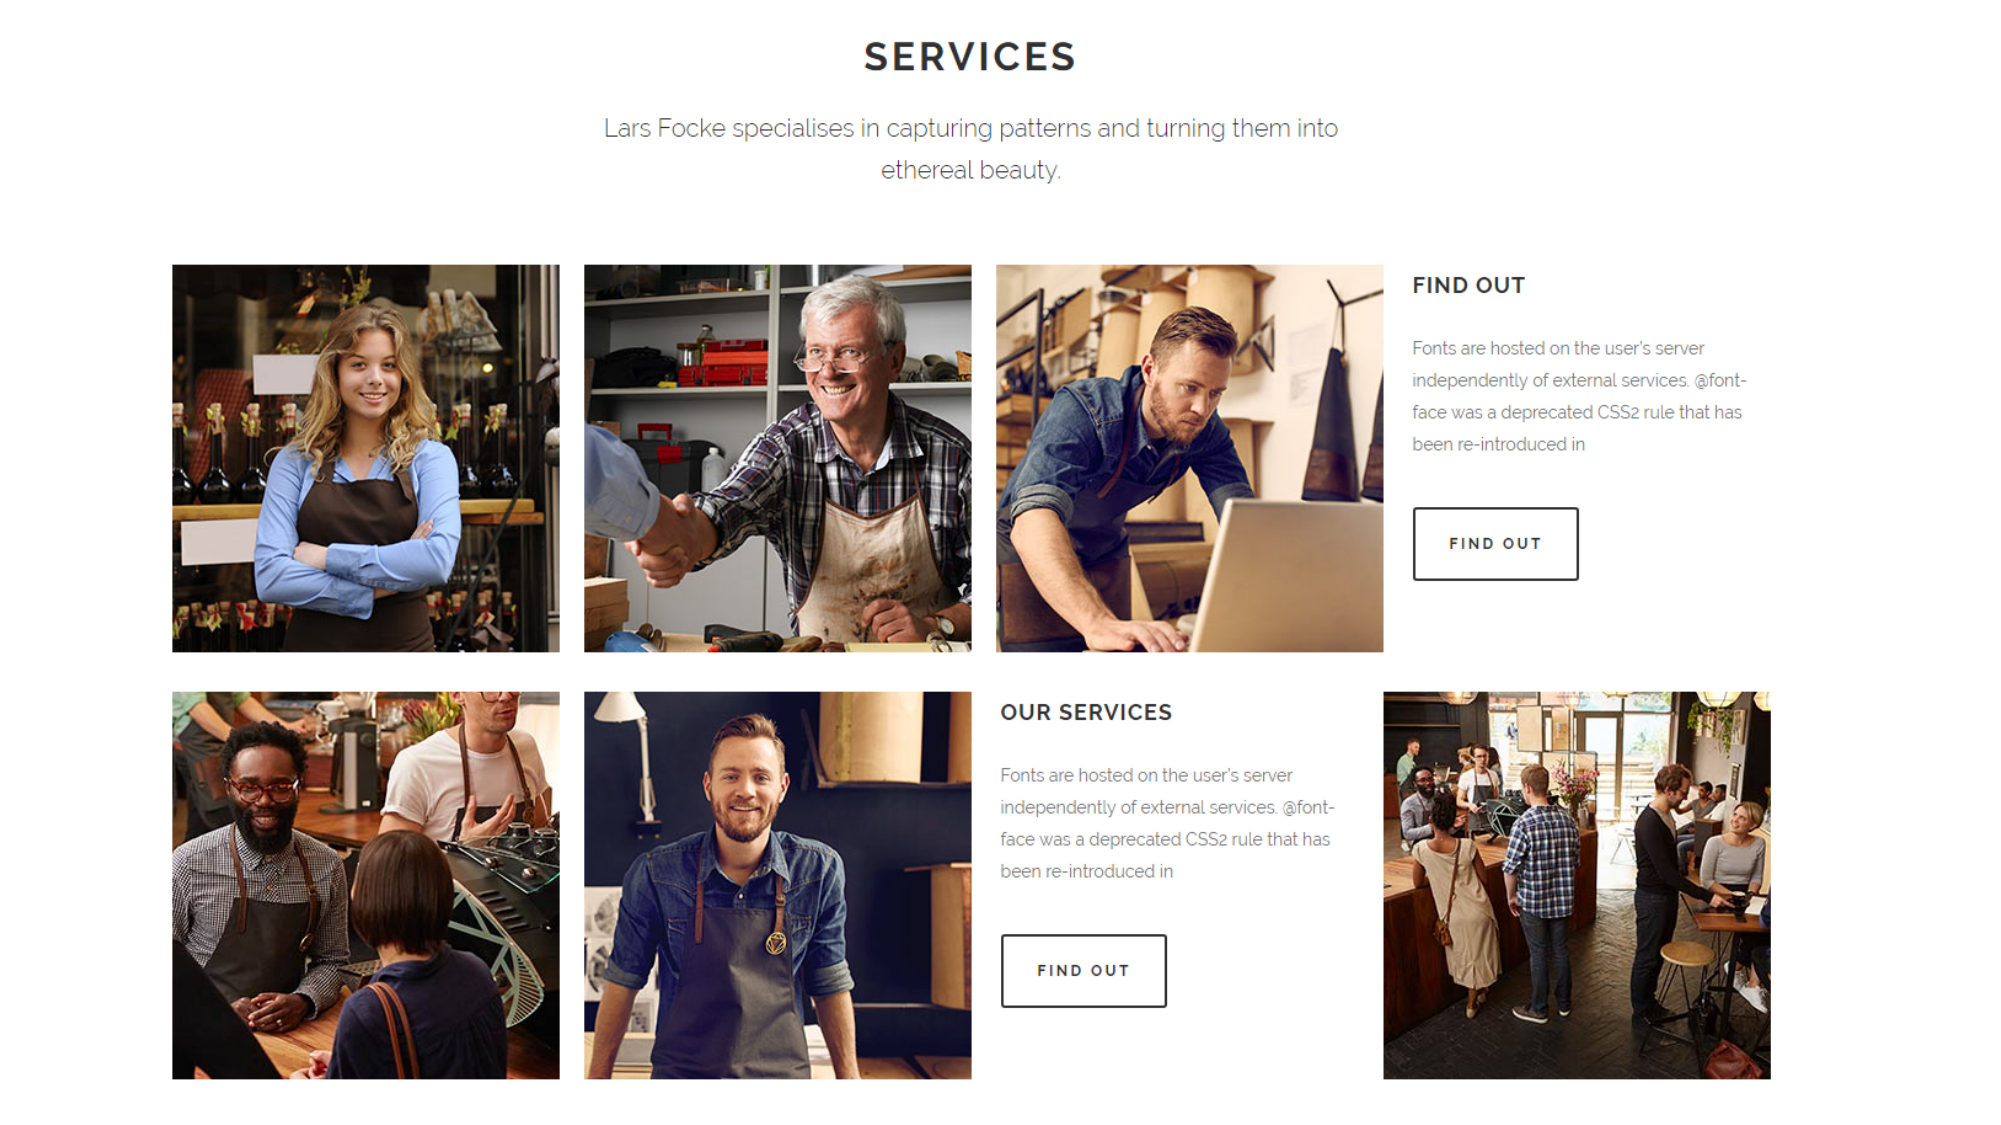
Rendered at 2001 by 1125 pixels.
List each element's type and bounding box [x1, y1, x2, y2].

picture [111, 0, 1889, 1125]
